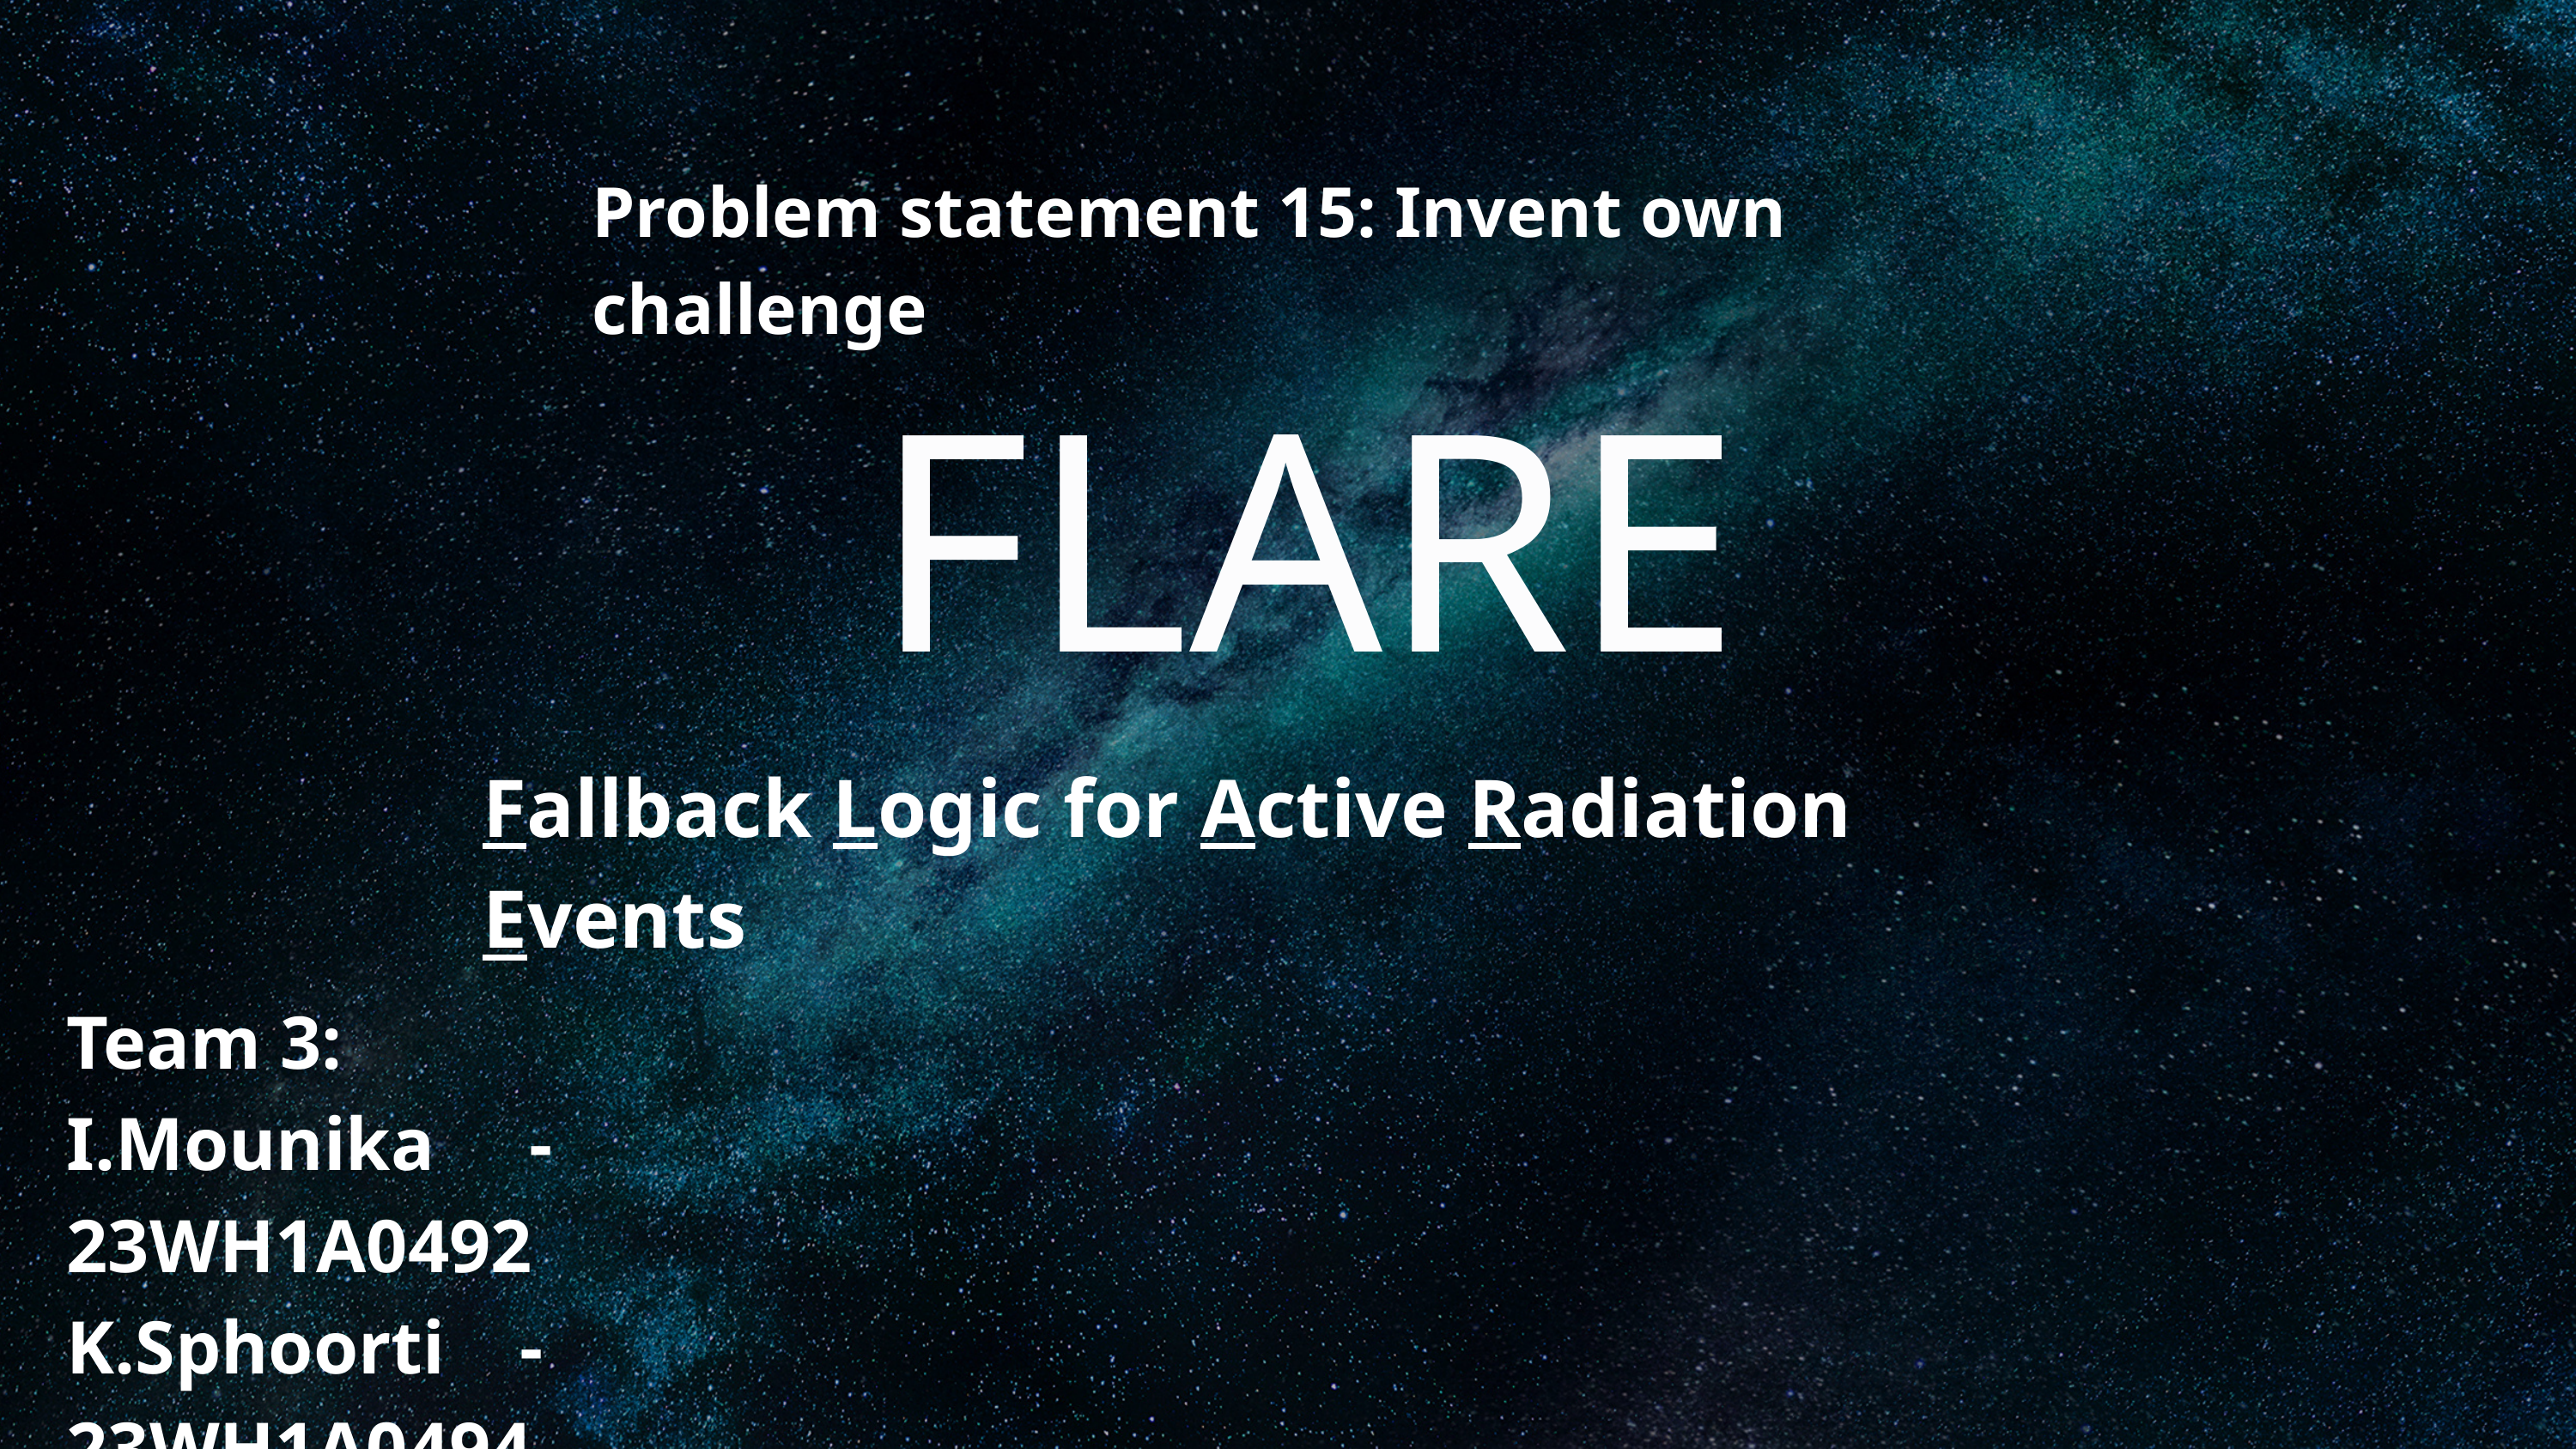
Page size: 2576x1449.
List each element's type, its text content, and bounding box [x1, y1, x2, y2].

text_box Fallback Logic for Active Radiation Events [483, 741, 2131, 965]
text_box Problem statement 15: Invent own challenge [592, 154, 2023, 349]
text_box Team 3: I.Mounika - 23WH1A0492 K.Sphoorti - 23WH1A0494 K.Vyshamya - 23WH1A0468 [66, 981, 1028, 1449]
text_box FLARE [229, 400, 2385, 713]
text_box [0, 0, 2576, 1449]
